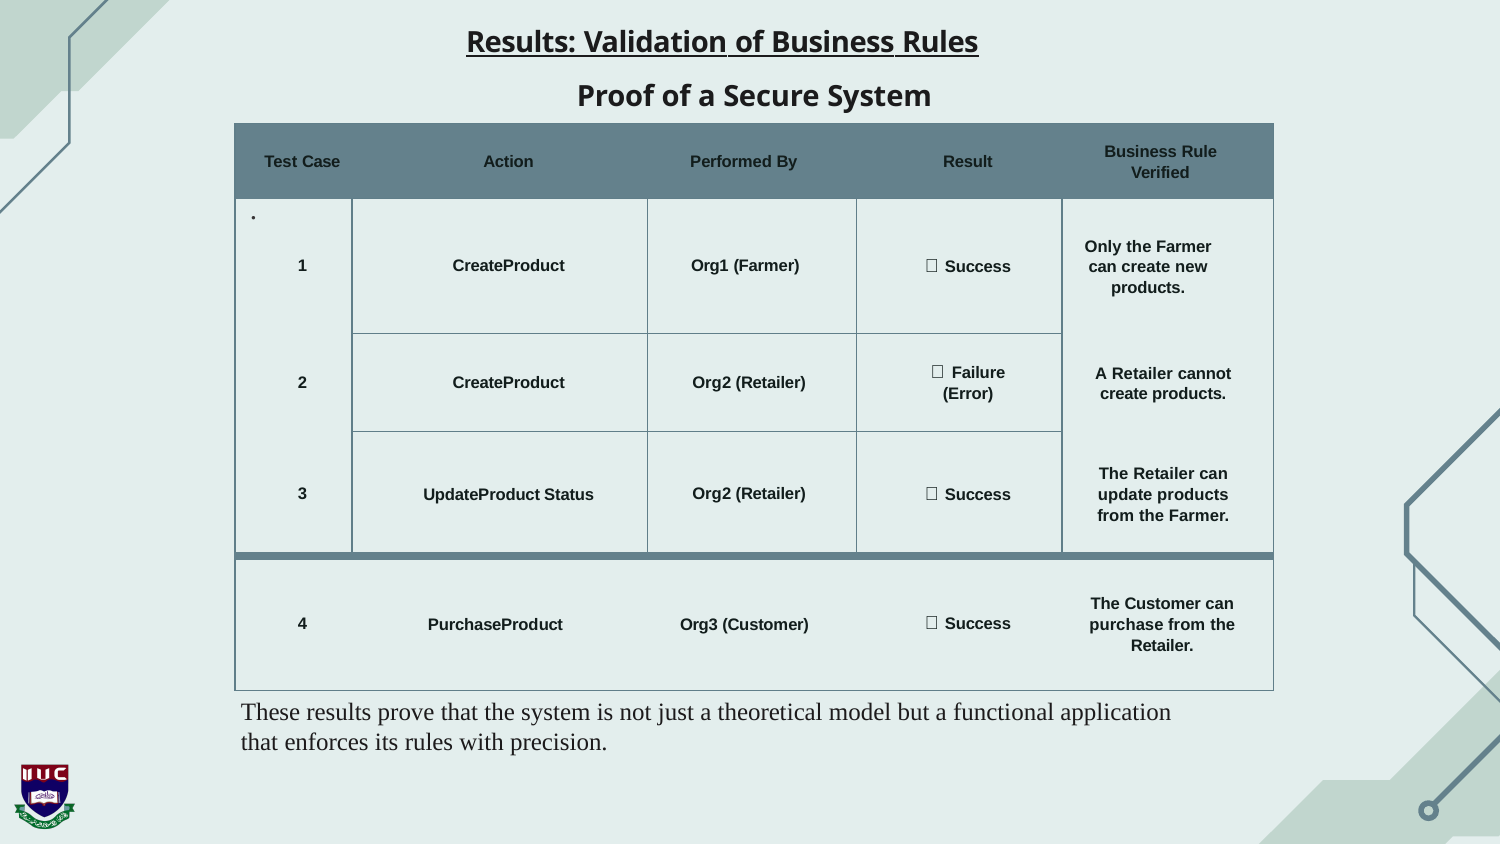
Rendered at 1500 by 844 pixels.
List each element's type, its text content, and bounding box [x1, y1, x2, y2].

table_cell CreateProduct [353, 199, 647, 333]
table_cell The Retailer can update products from the Farmer. [1063, 432, 1273, 552]
picture [11, 761, 78, 832]
table_cell ✅ Success [856, 560, 1062, 690]
table_header Action [352, 124, 648, 198]
table_cell ✅ Success [857, 432, 1061, 552]
table_cell Only the Farmer can create new products. [1063, 199, 1273, 333]
table_cell UpdateProduct Status [353, 432, 647, 552]
table_cell Org3 (Customer) [648, 560, 856, 690]
text_box Proof of a Secure System [90, 82, 1419, 107]
table_cell Org2 (Retailer) [648, 334, 856, 431]
table_header Test Case [236, 124, 352, 199]
table_cell A Retailer cannot create products. [1063, 333, 1273, 432]
table_cell Org2 (Retailer) [648, 432, 856, 552]
text_box Results: Validation of Business Rules [190, 6, 1435, 76]
table_cell 4 [236, 560, 352, 690]
table_cell CreateProduct [353, 334, 647, 431]
table_cell ✅ Success [857, 199, 1061, 333]
table_cell The Customer can purchase from the Retailer. [1062, 560, 1273, 690]
table_cell Org1 (Farmer) [648, 199, 856, 333]
table_header Result [856, 124, 1062, 198]
table_cell 1 [236, 199, 351, 333]
table_cell 2 [236, 333, 351, 432]
table_cell PurchaseProduct [352, 560, 648, 690]
table_header Performed By [648, 124, 856, 198]
table_header Business Rule Verified [1062, 124, 1273, 199]
table_cell ❌ Failure (Error) [857, 334, 1061, 431]
table_cell 3 [236, 432, 351, 552]
text_box These results prove that the system is not just a theoretical model but a functional application that enforces its rules with precision. [226, 688, 1213, 764]
